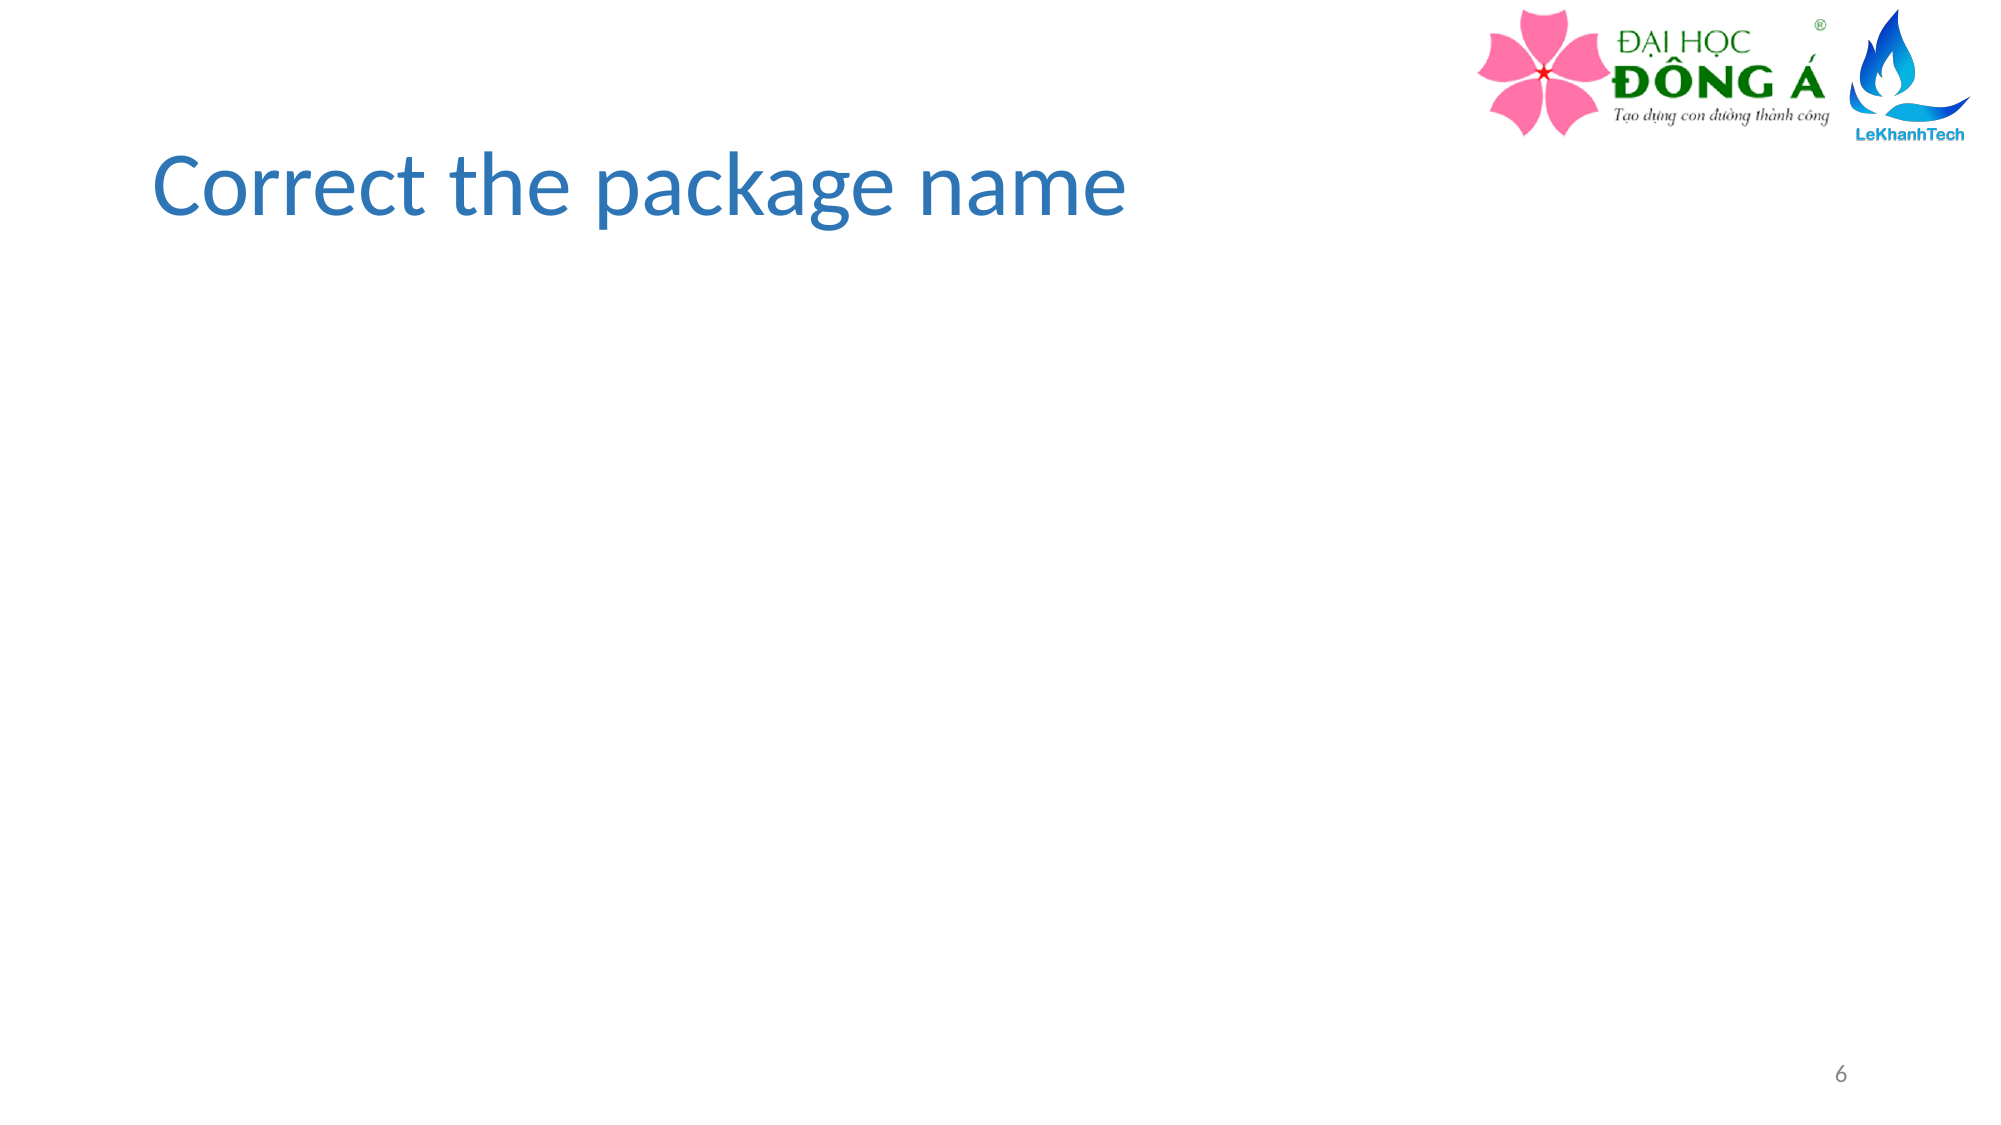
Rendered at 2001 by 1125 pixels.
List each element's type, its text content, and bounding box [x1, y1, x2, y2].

picture [1465, 5, 1980, 144]
slide_number 6 [1412, 1042, 1863, 1103]
title Correct the package name [137, 91, 1863, 280]
